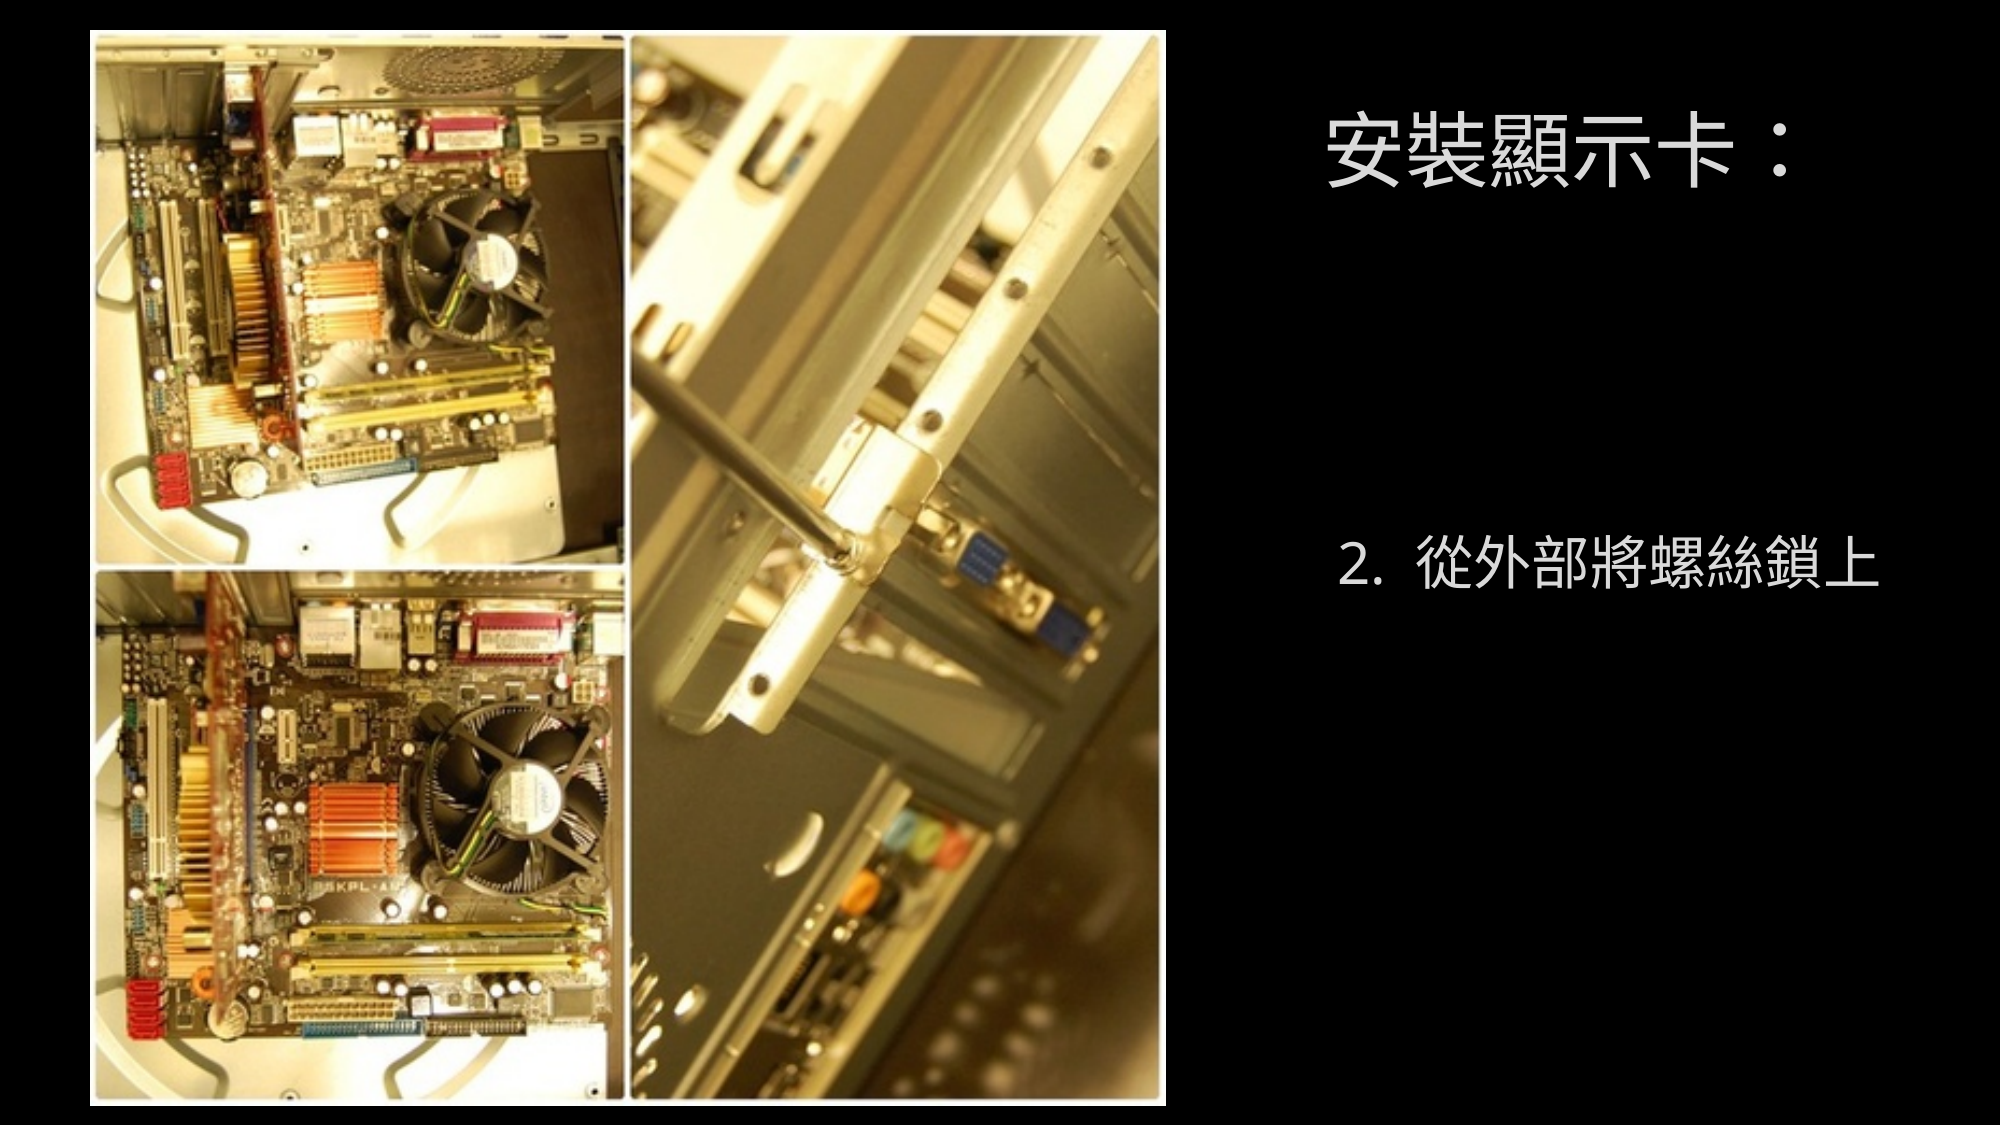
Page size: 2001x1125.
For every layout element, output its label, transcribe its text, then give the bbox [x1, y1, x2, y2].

picture [90, 30, 1166, 1106]
list 安裝顯示卡： 2. 從外部將螺絲鎖上 [1307, 101, 1934, 1047]
